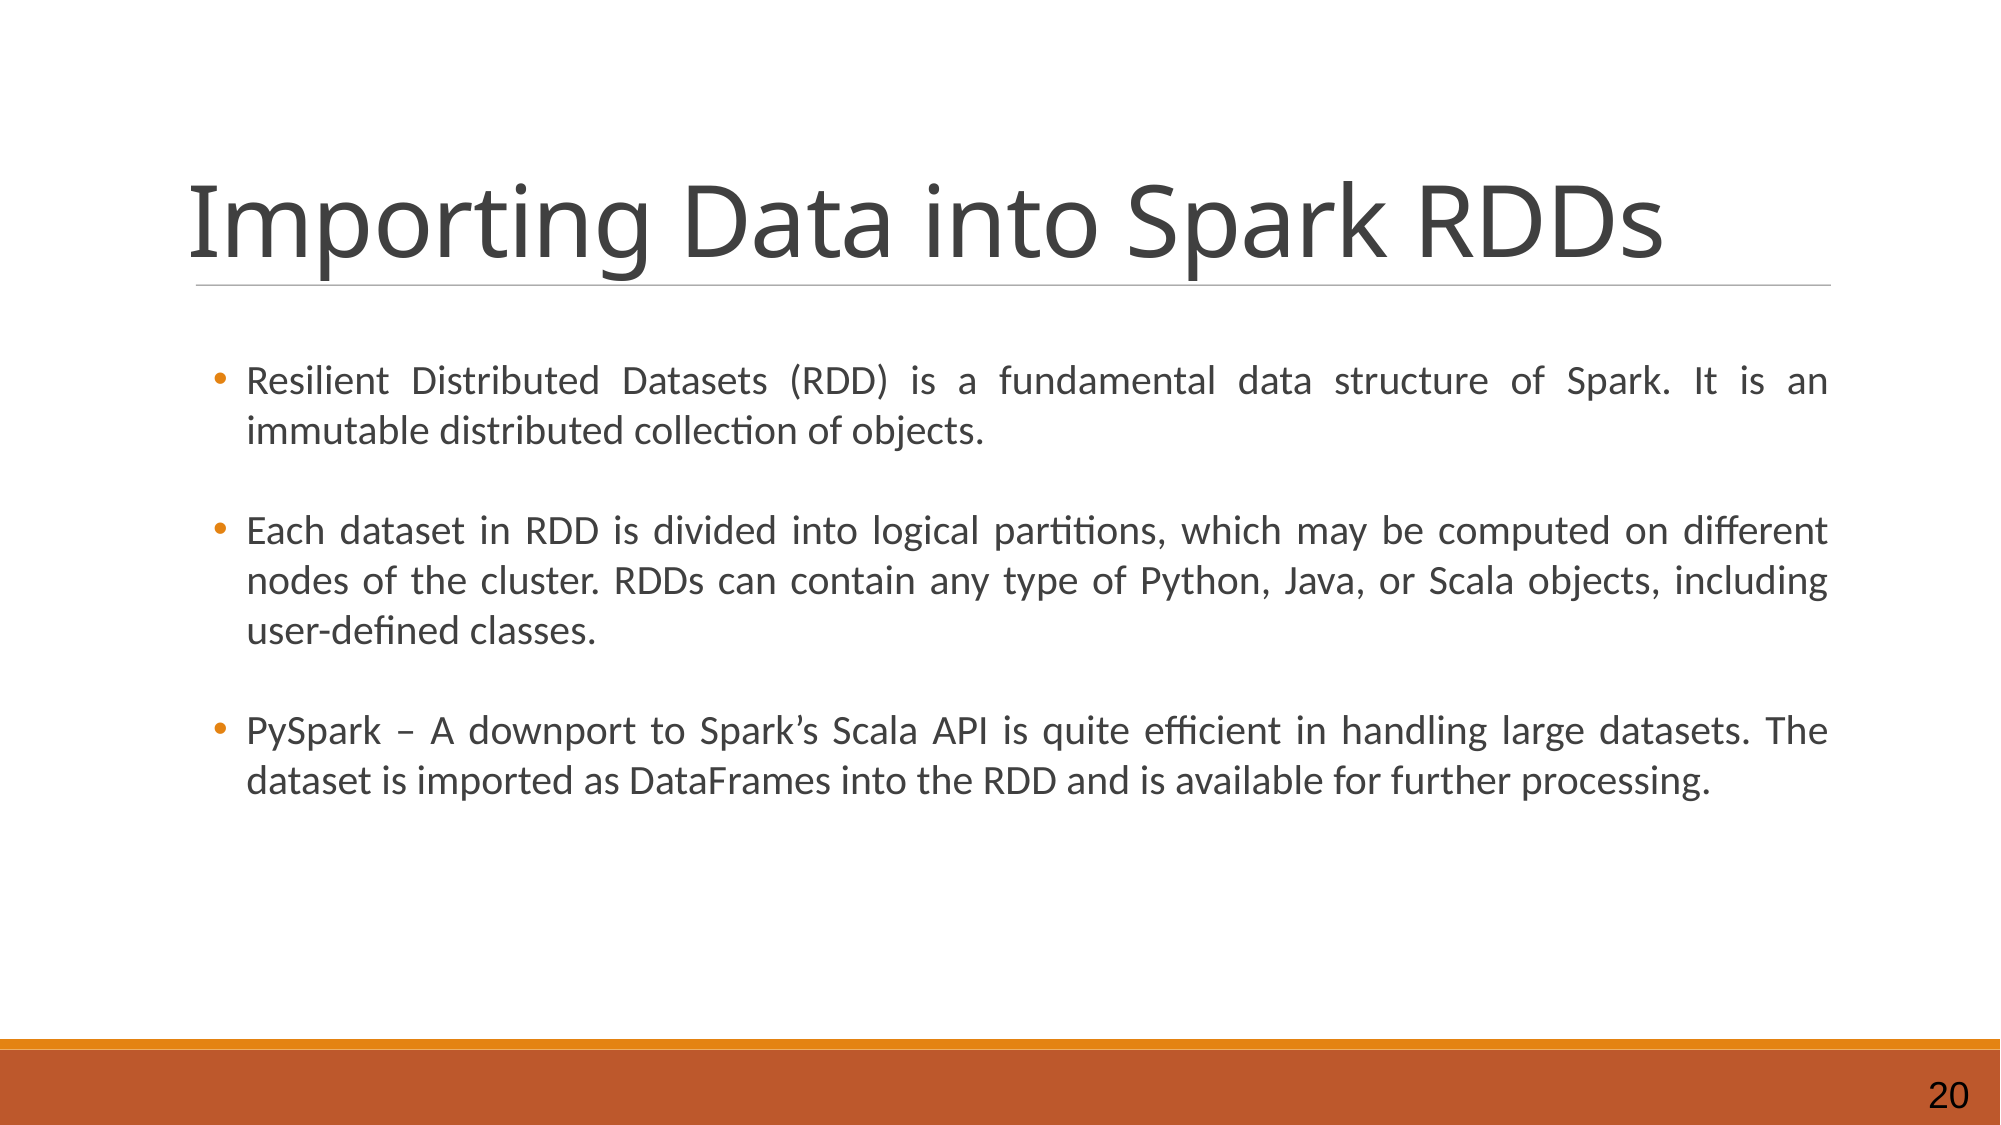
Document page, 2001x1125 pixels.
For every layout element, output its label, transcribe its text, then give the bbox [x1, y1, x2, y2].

text_box Resilient Distributed Datasets (RDD) is a fundamental data structure of Spark. It is an immutable distributed collection of objects. Each dataset in RDD is divided into logical partitions, which may be computed on different nodes of the cluster. RDDs can contain any type of Python, Java, or Scala objects, including user-defined classes. PySpark – A downport to Spark’s Scala API is quite efficient in handling large datasets. The dataset is imported as DataFrames into the RDD and is available for further processing. [180, 302, 1830, 963]
text_box Importing Data into Spark RDDs [180, 47, 1830, 285]
text_box 20 [1913, 1063, 2000, 1125]
